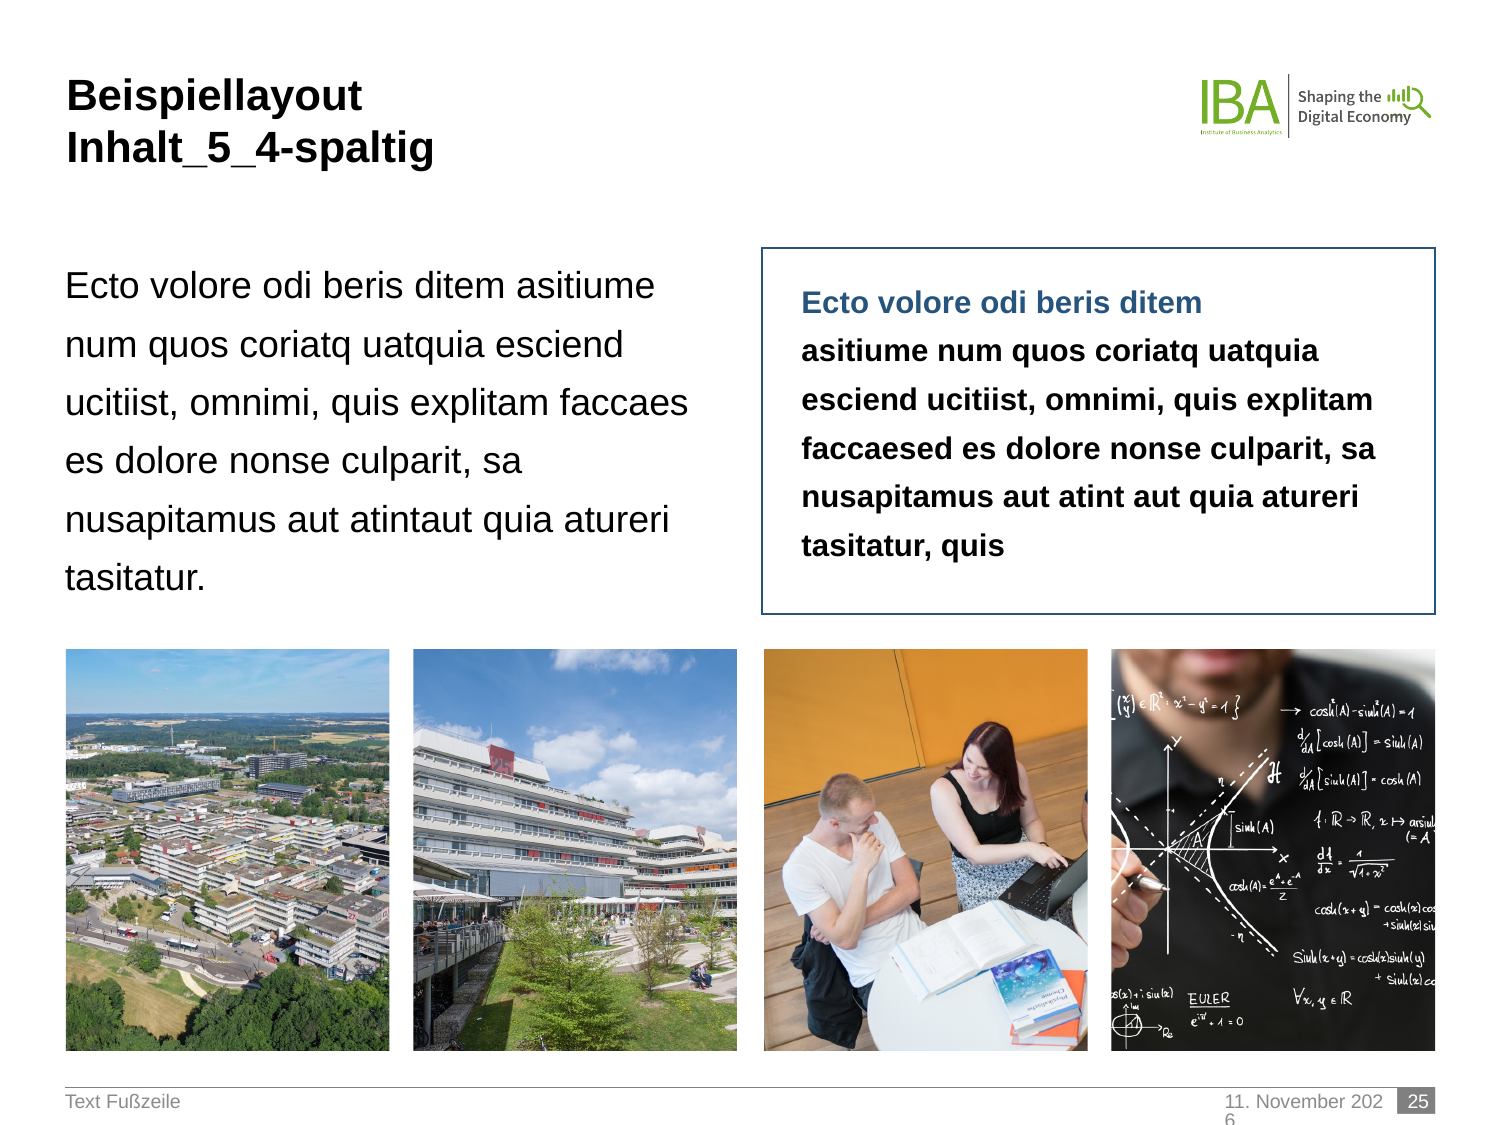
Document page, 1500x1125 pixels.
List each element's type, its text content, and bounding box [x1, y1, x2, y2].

picture [764, 648, 1088, 1051]
text_box [761, 247, 1436, 615]
list Ecto volore odi beris ditem asitiume num quos coriatq uatquia esciend ucitiist, omnimi, quis explitam faccaes es dolore nonse culparit, sa nusapitamus aut atintaut quia atureri tasitatur. [64, 247, 739, 619]
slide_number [1224, 1088, 1374, 1125]
picture [1193, 69, 1439, 143]
footer Text Fußzeile [64, 1088, 1039, 1125]
picture [413, 648, 737, 1051]
picture [65, 648, 390, 1051]
slide_number 25 [1374, 1088, 1429, 1125]
picture [1111, 648, 1436, 1051]
title Beispiellayout Inhalt_5_4-spaltig [66, 66, 1163, 200]
